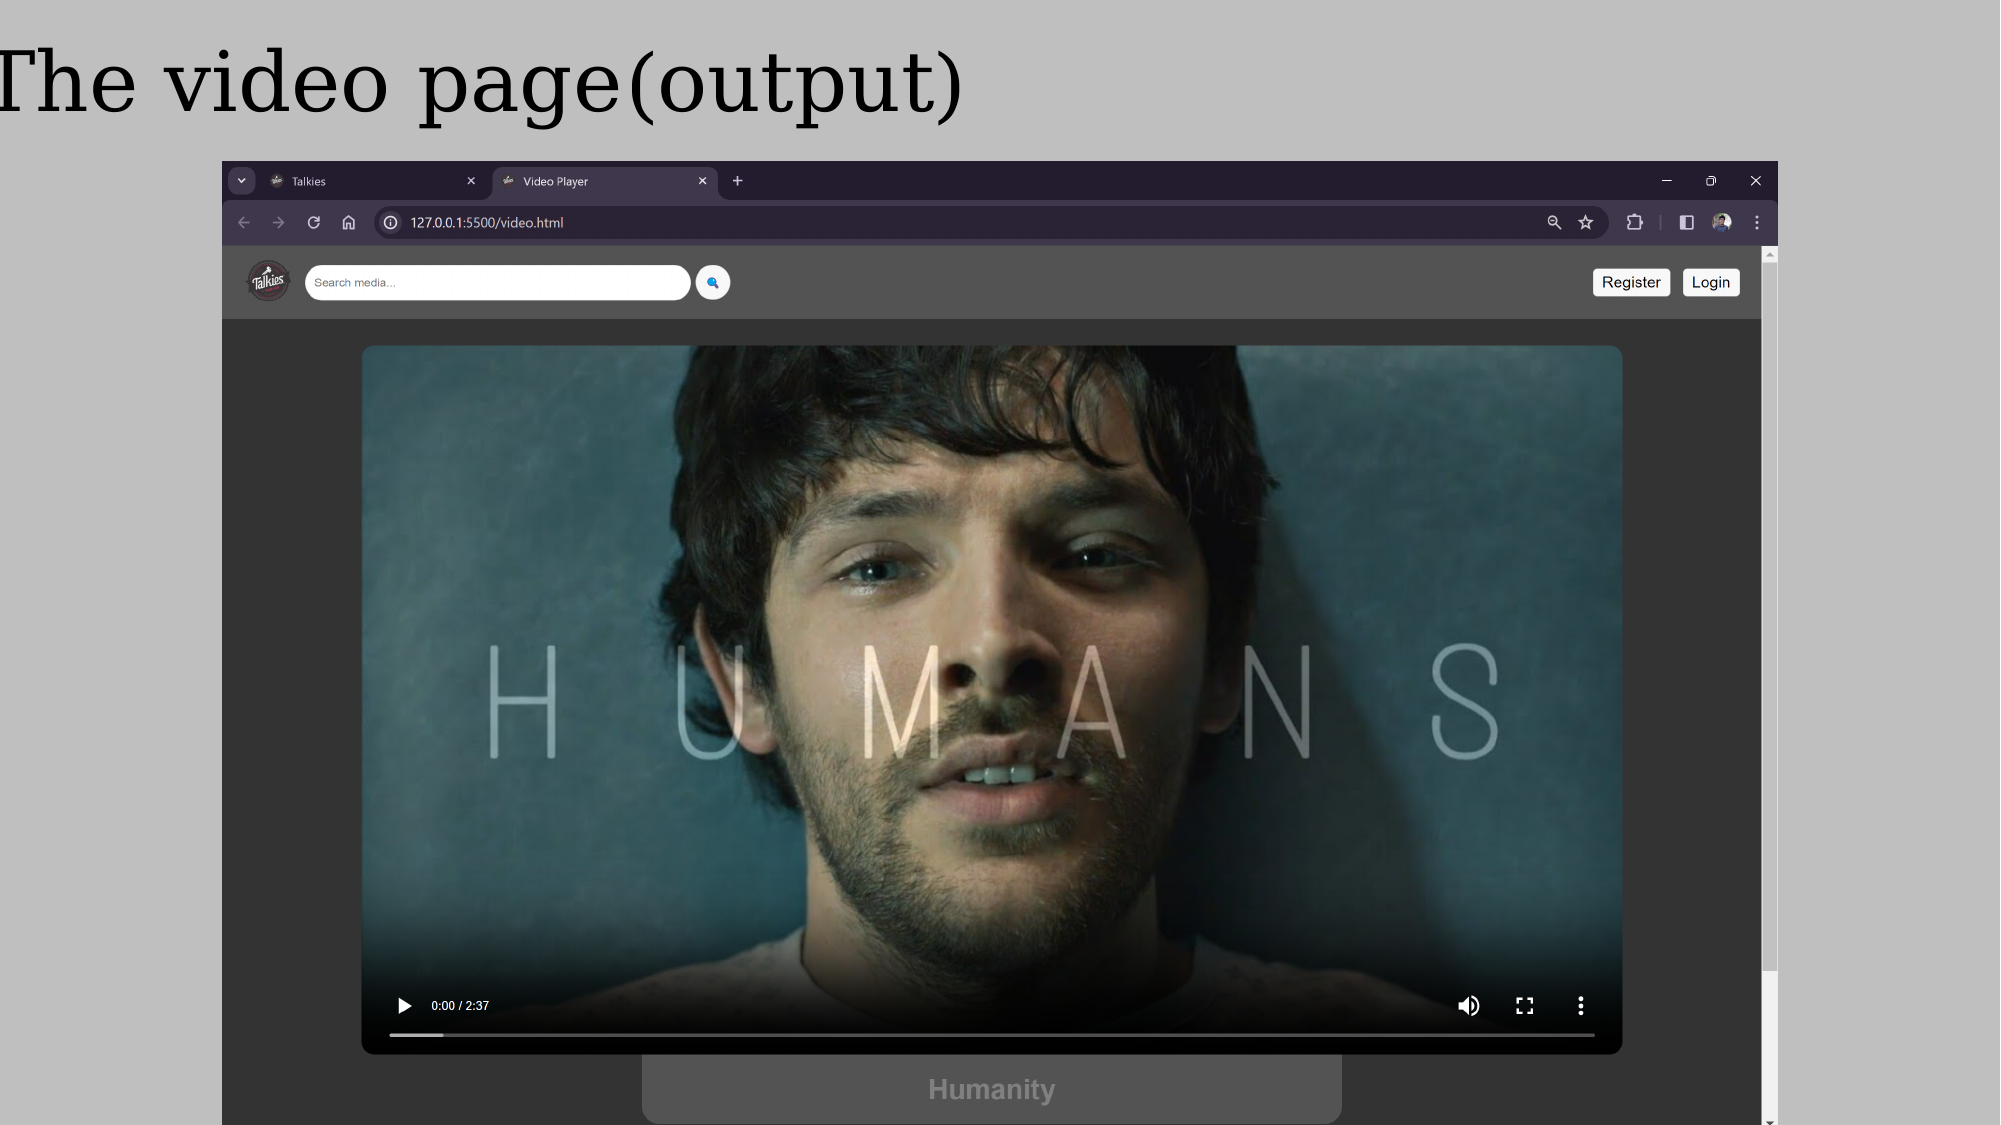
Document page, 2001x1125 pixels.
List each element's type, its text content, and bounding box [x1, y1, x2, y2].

text_box The video page(output) [0, 20, 986, 136]
picture [222, 161, 1778, 1125]
